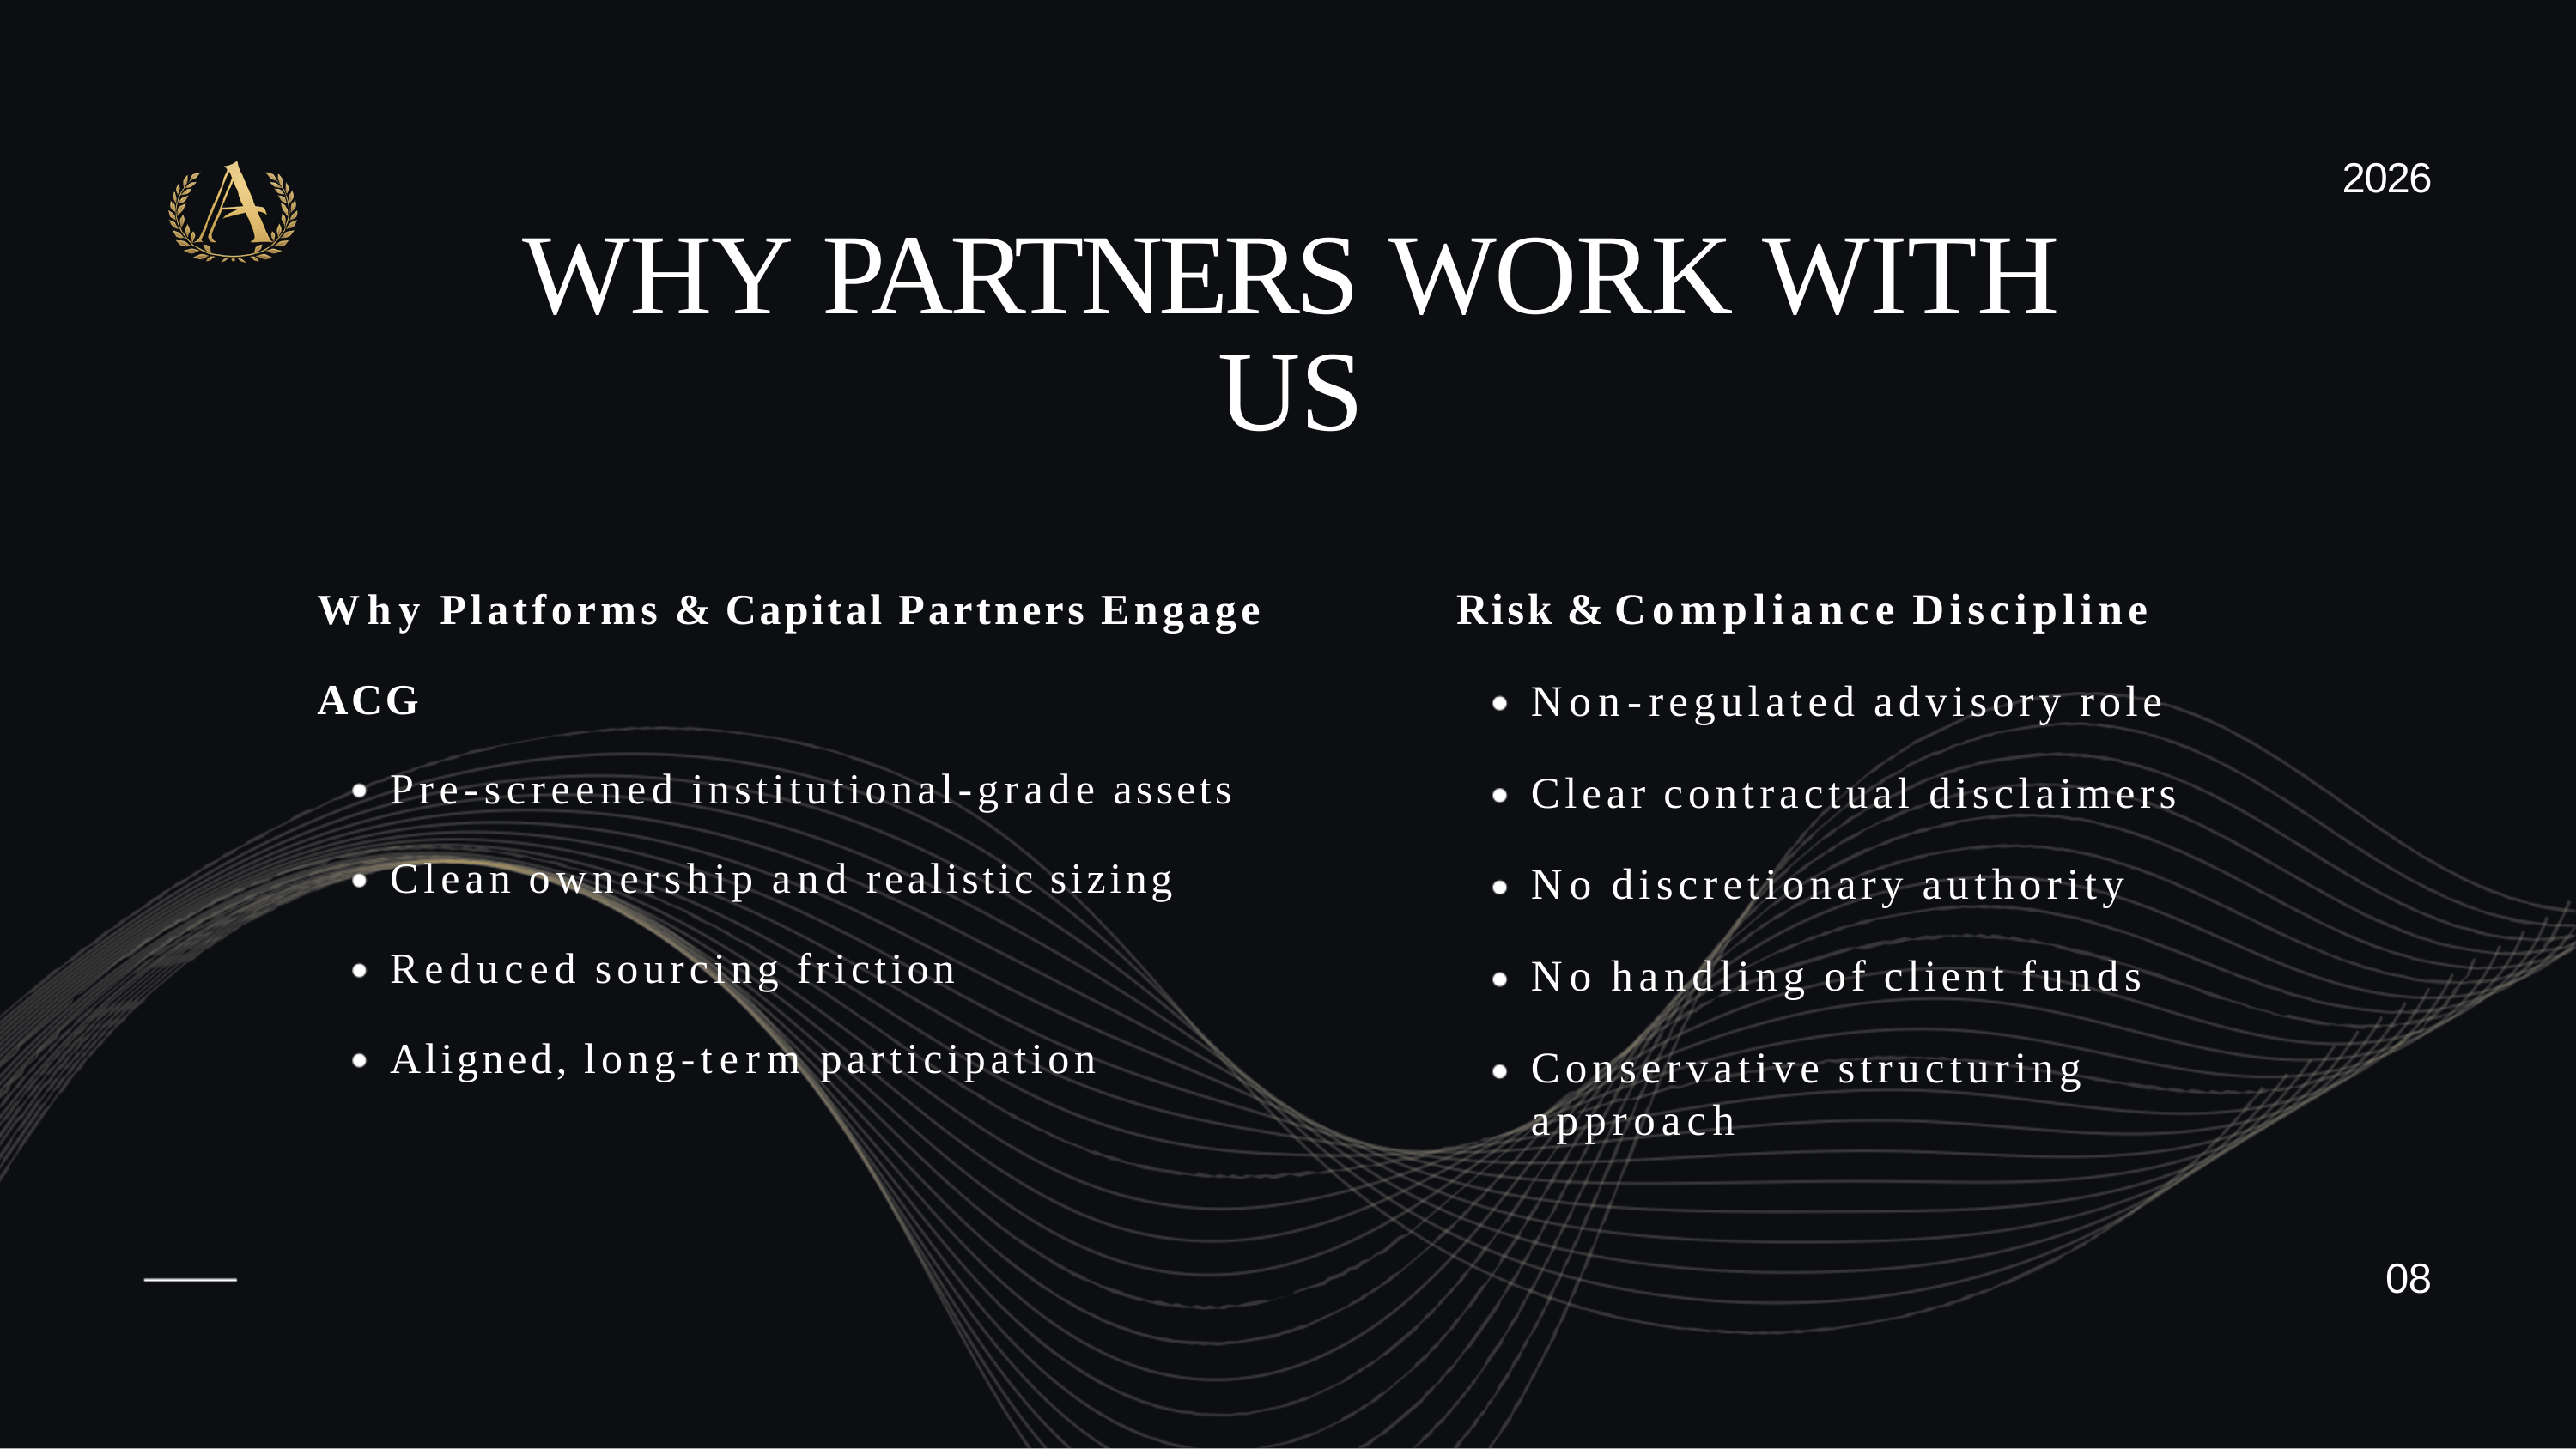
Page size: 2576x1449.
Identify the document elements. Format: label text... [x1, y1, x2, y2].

title WHY PARTNERS WORK WITH US [392, 101, 2184, 462]
text_box Risk & Compliance Discipline Non-regulated advisory role Clear contractual disclaimers No discretionary authority No handling of client funds Conservative structuring approach [1454, 578, 2314, 688]
picture [0, 691, 2576, 1449]
text_box Why Platforms & Capital Partners Engage ACG Pre-screened institutional-grade assets Clean ownership and realistic sizing Reduced sourcing friction Aligned, long-term participation [315, 579, 1272, 688]
text_box 2026 [2340, 149, 2433, 202]
picture [144, 144, 318, 277]
